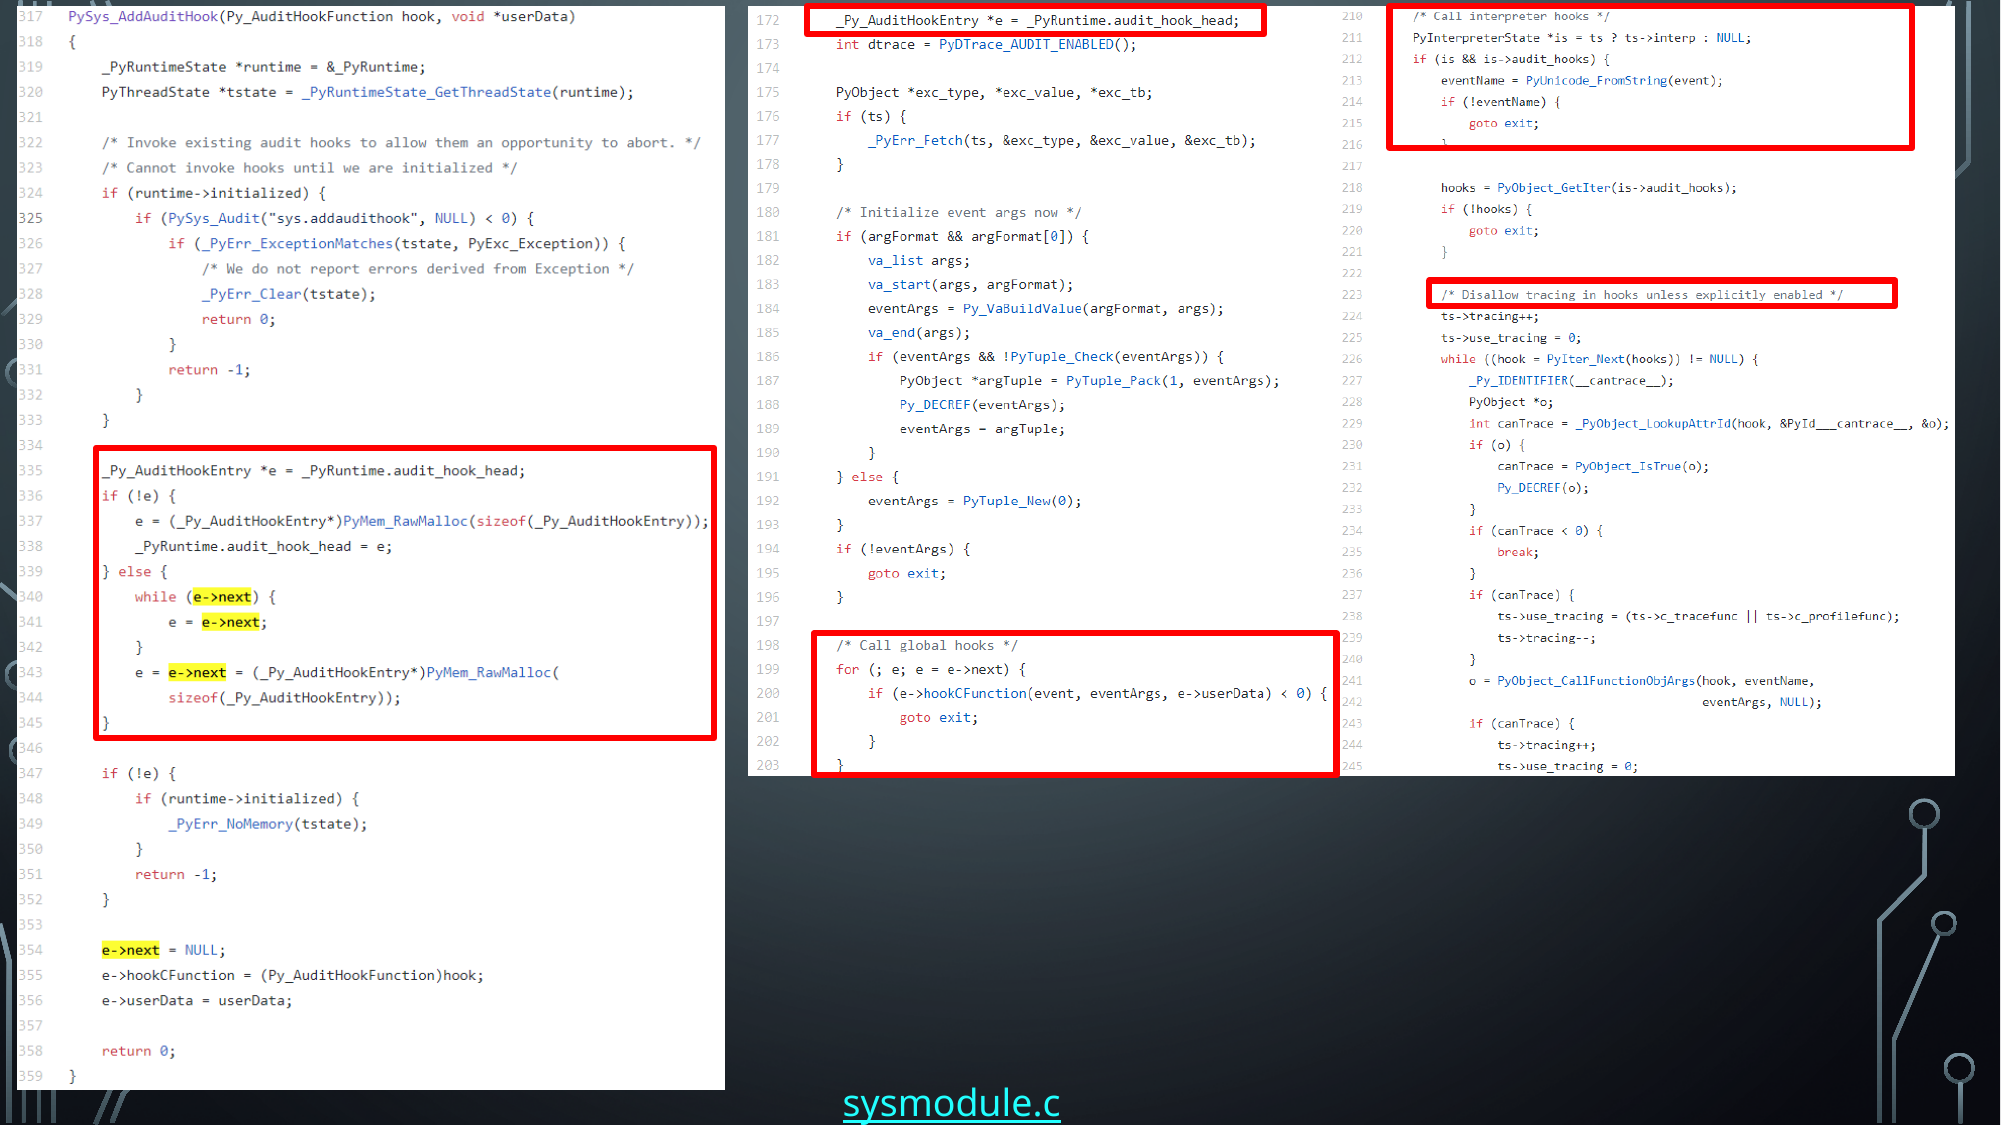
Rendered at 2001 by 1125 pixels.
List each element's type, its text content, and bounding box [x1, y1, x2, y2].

picture [748, 6, 1955, 776]
text_box sysmodule.c [827, 1072, 1076, 1125]
picture [16, 6, 725, 1091]
